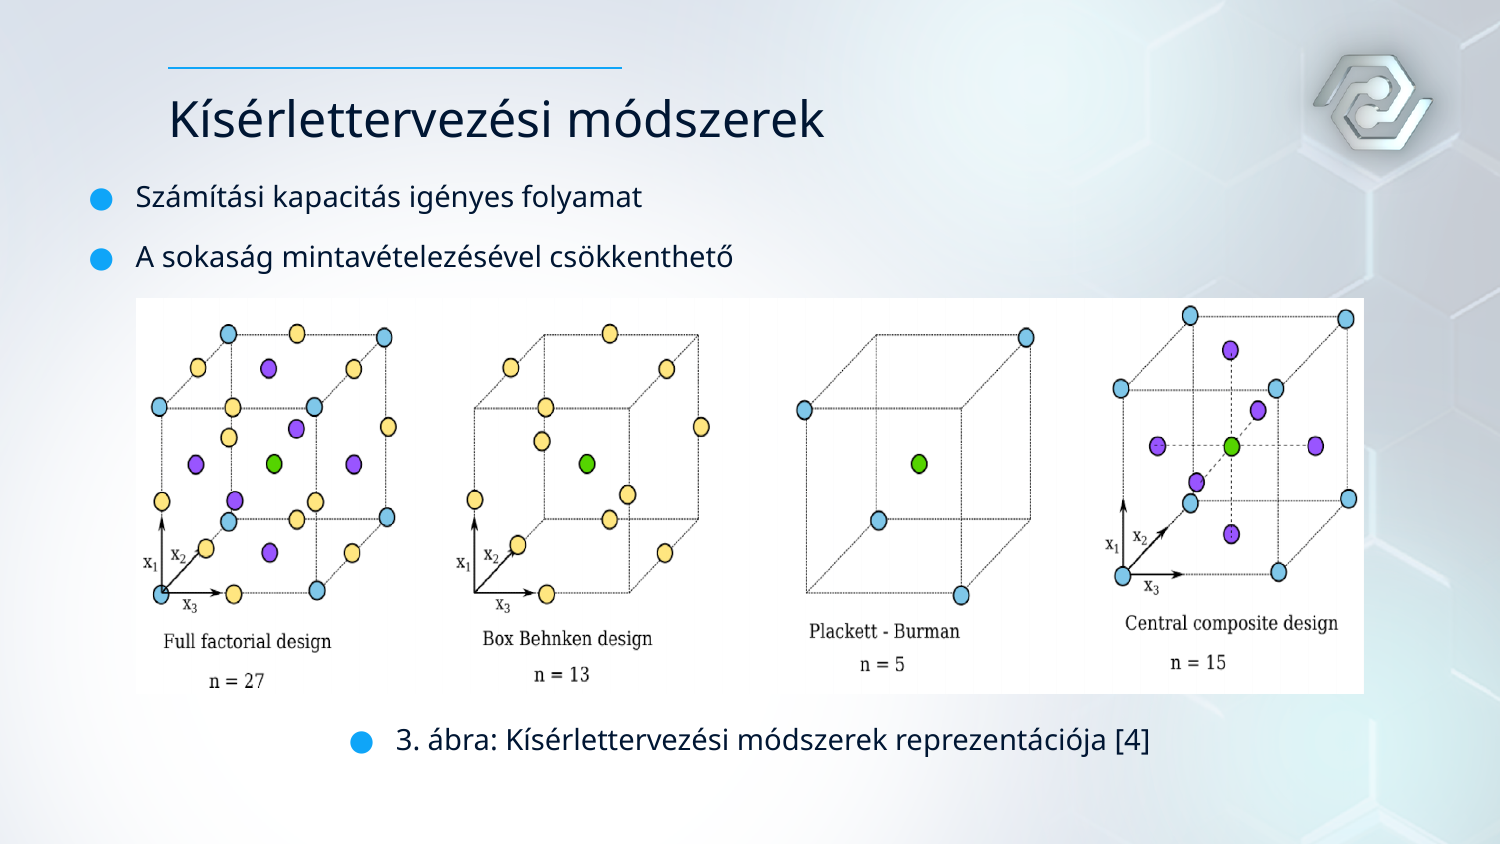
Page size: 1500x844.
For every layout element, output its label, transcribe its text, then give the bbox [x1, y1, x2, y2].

picture [0, 0, 1500, 844]
list Számítási kapacitás igényes folyamat A sokaság mintavételezésével csökkenthető [73, 163, 886, 617]
title Kísérlettervezési módszerek [153, 72, 994, 228]
text_box 3. ábra: Kísérlettervezési módszerek reprezentációja [4] [271, 706, 1229, 772]
